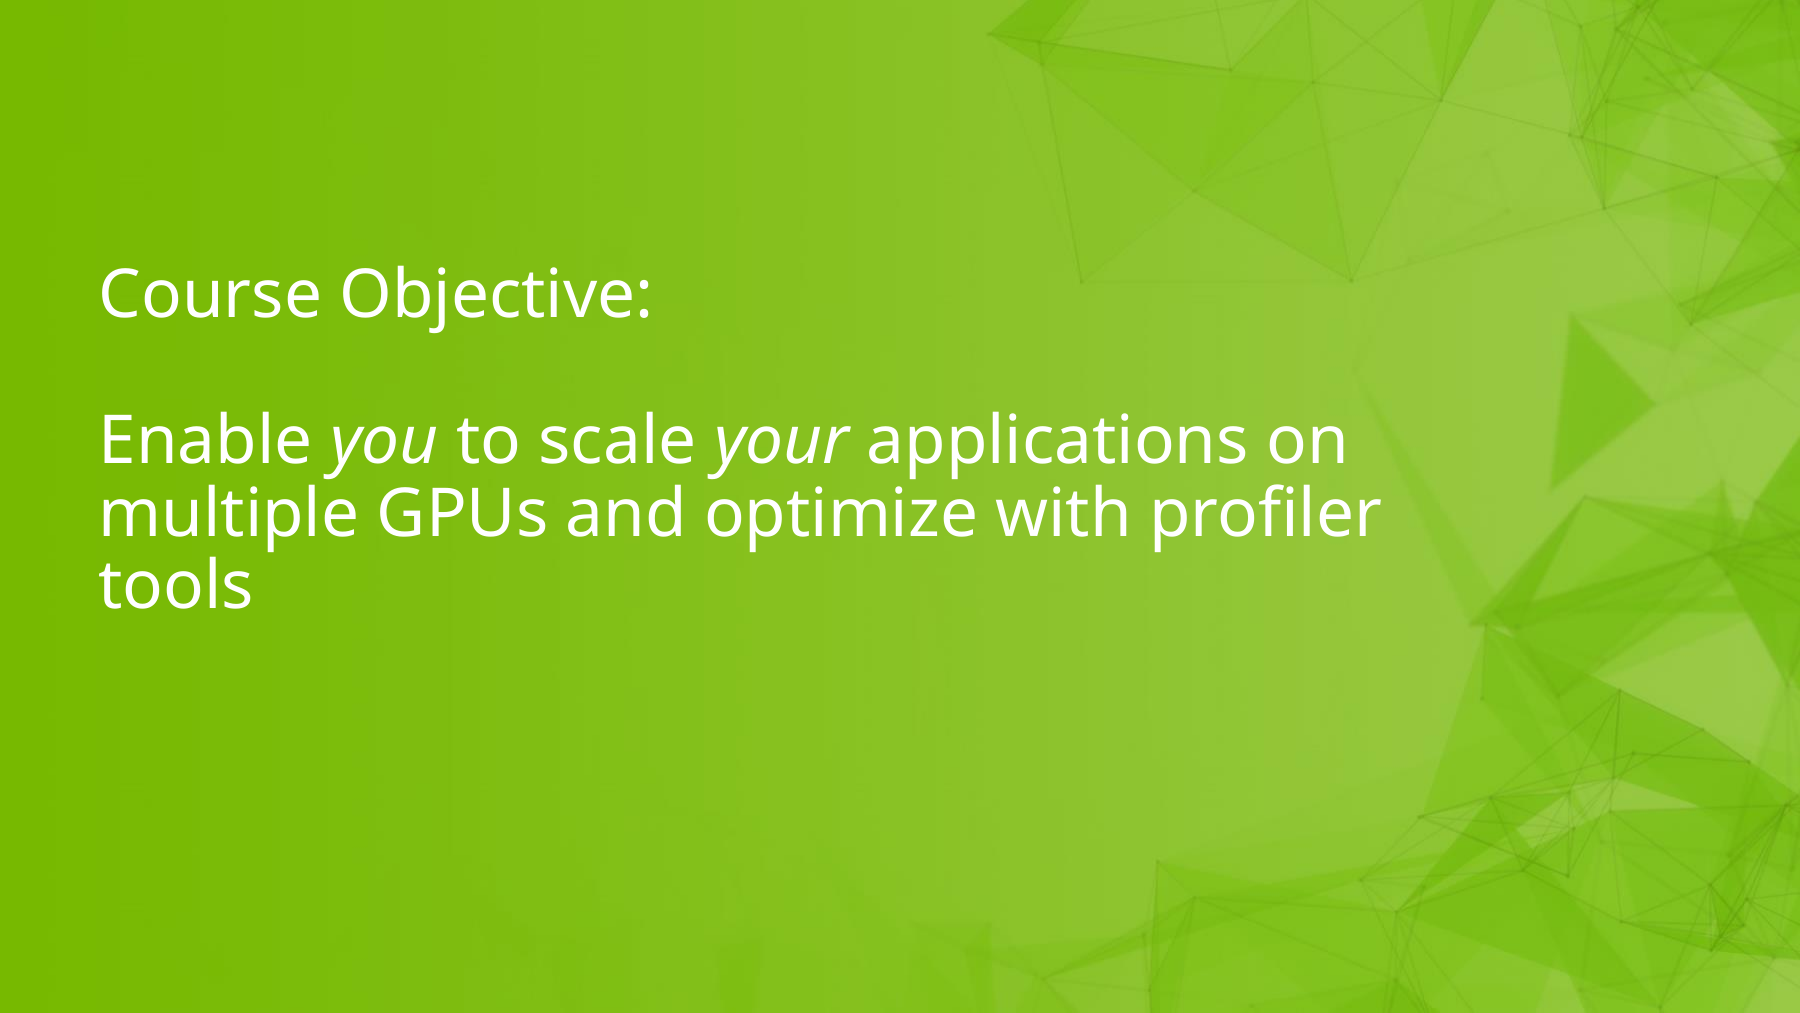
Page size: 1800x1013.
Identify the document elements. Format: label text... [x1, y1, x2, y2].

picture [0, 0, 1800, 1013]
text_box Course Objective: Enable you to scale your applications on multiple GPUs and optimize with profiler tools [83, 252, 1557, 561]
